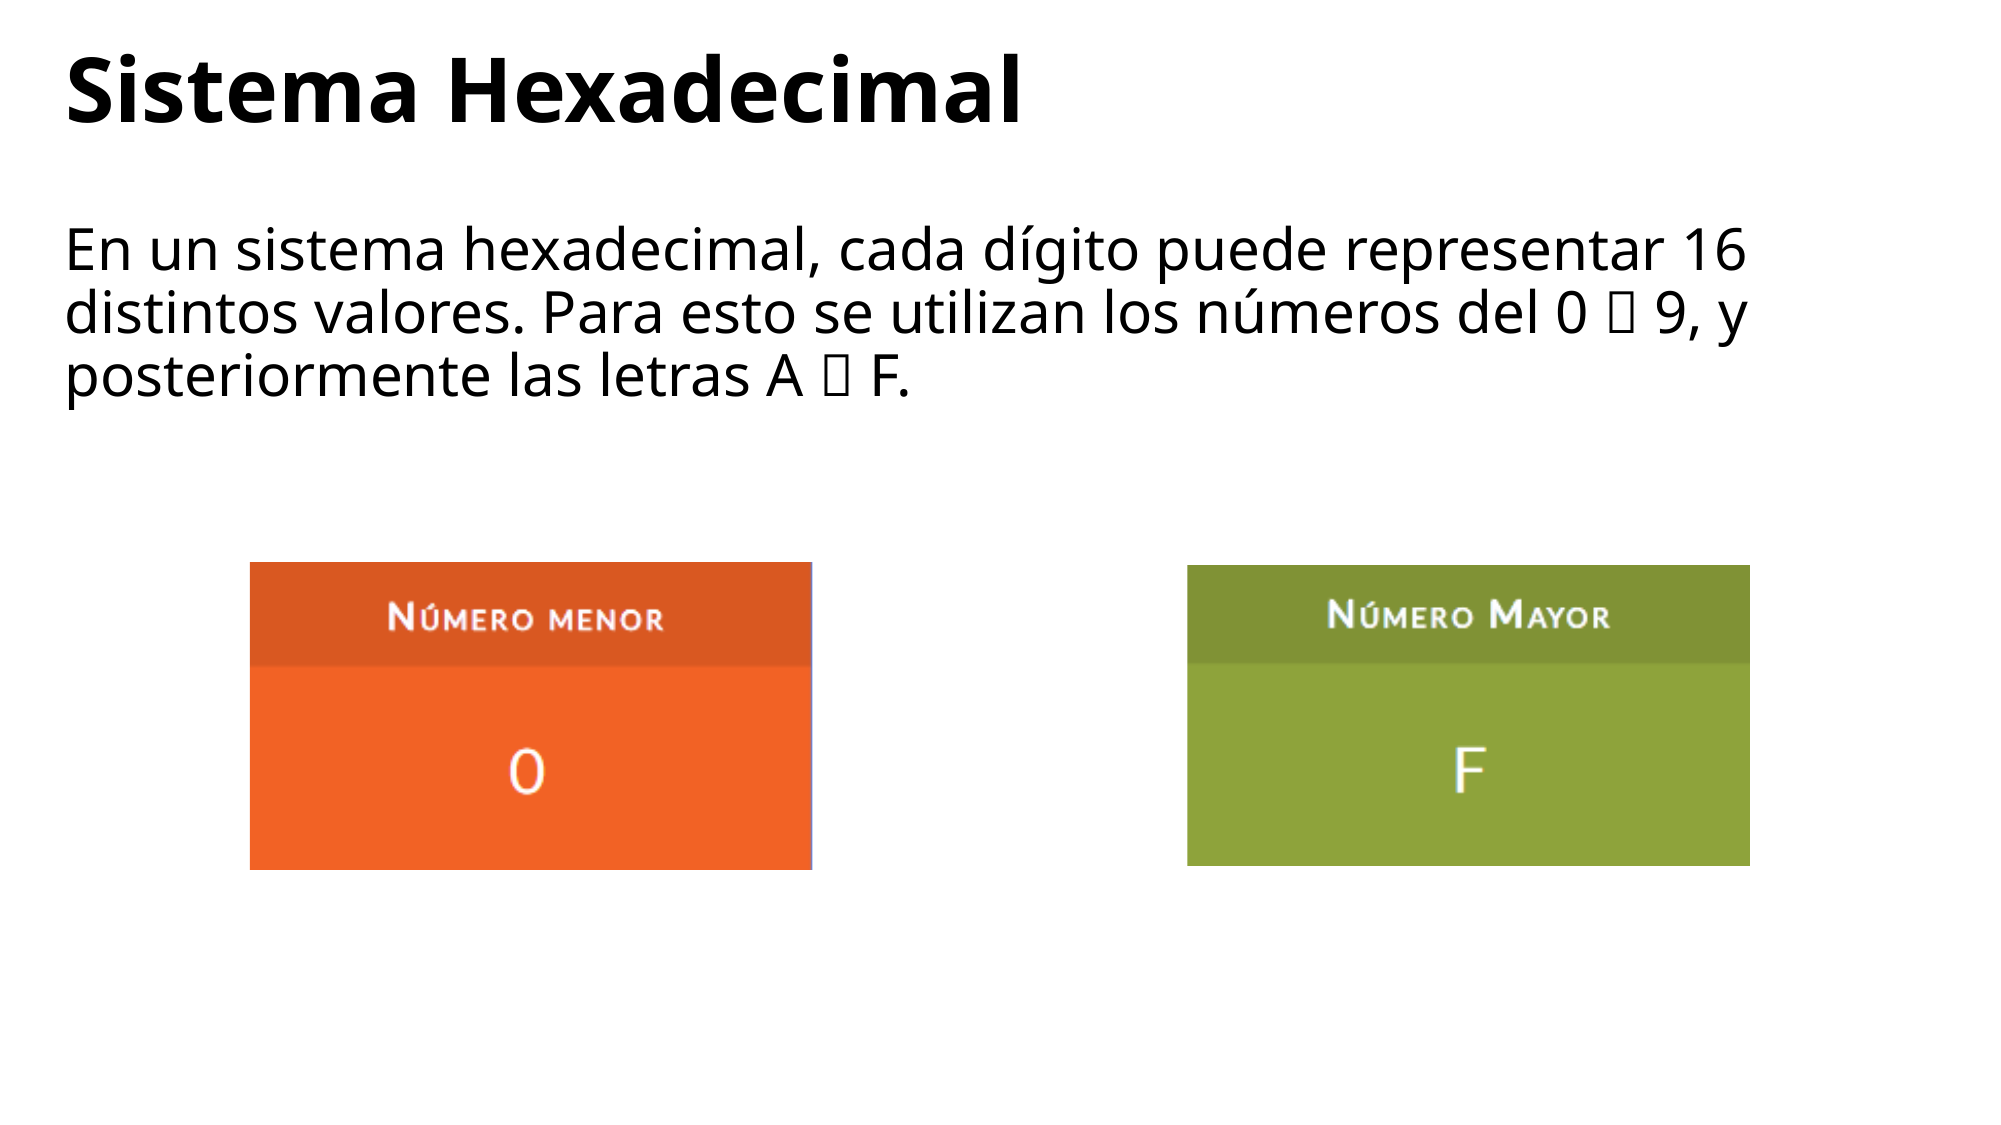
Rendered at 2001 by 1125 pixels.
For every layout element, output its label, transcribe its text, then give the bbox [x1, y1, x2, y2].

title Sistema Hexadecimal [50, 37, 1950, 150]
list En un sistema hexadecimal, cada dígito puede representar 16 distintos valores. Para esto se utilizan los números del 0  9, y posteriormente las letras A  F. [49, 212, 1950, 1066]
picture [249, 562, 813, 870]
picture [1187, 565, 1750, 866]
